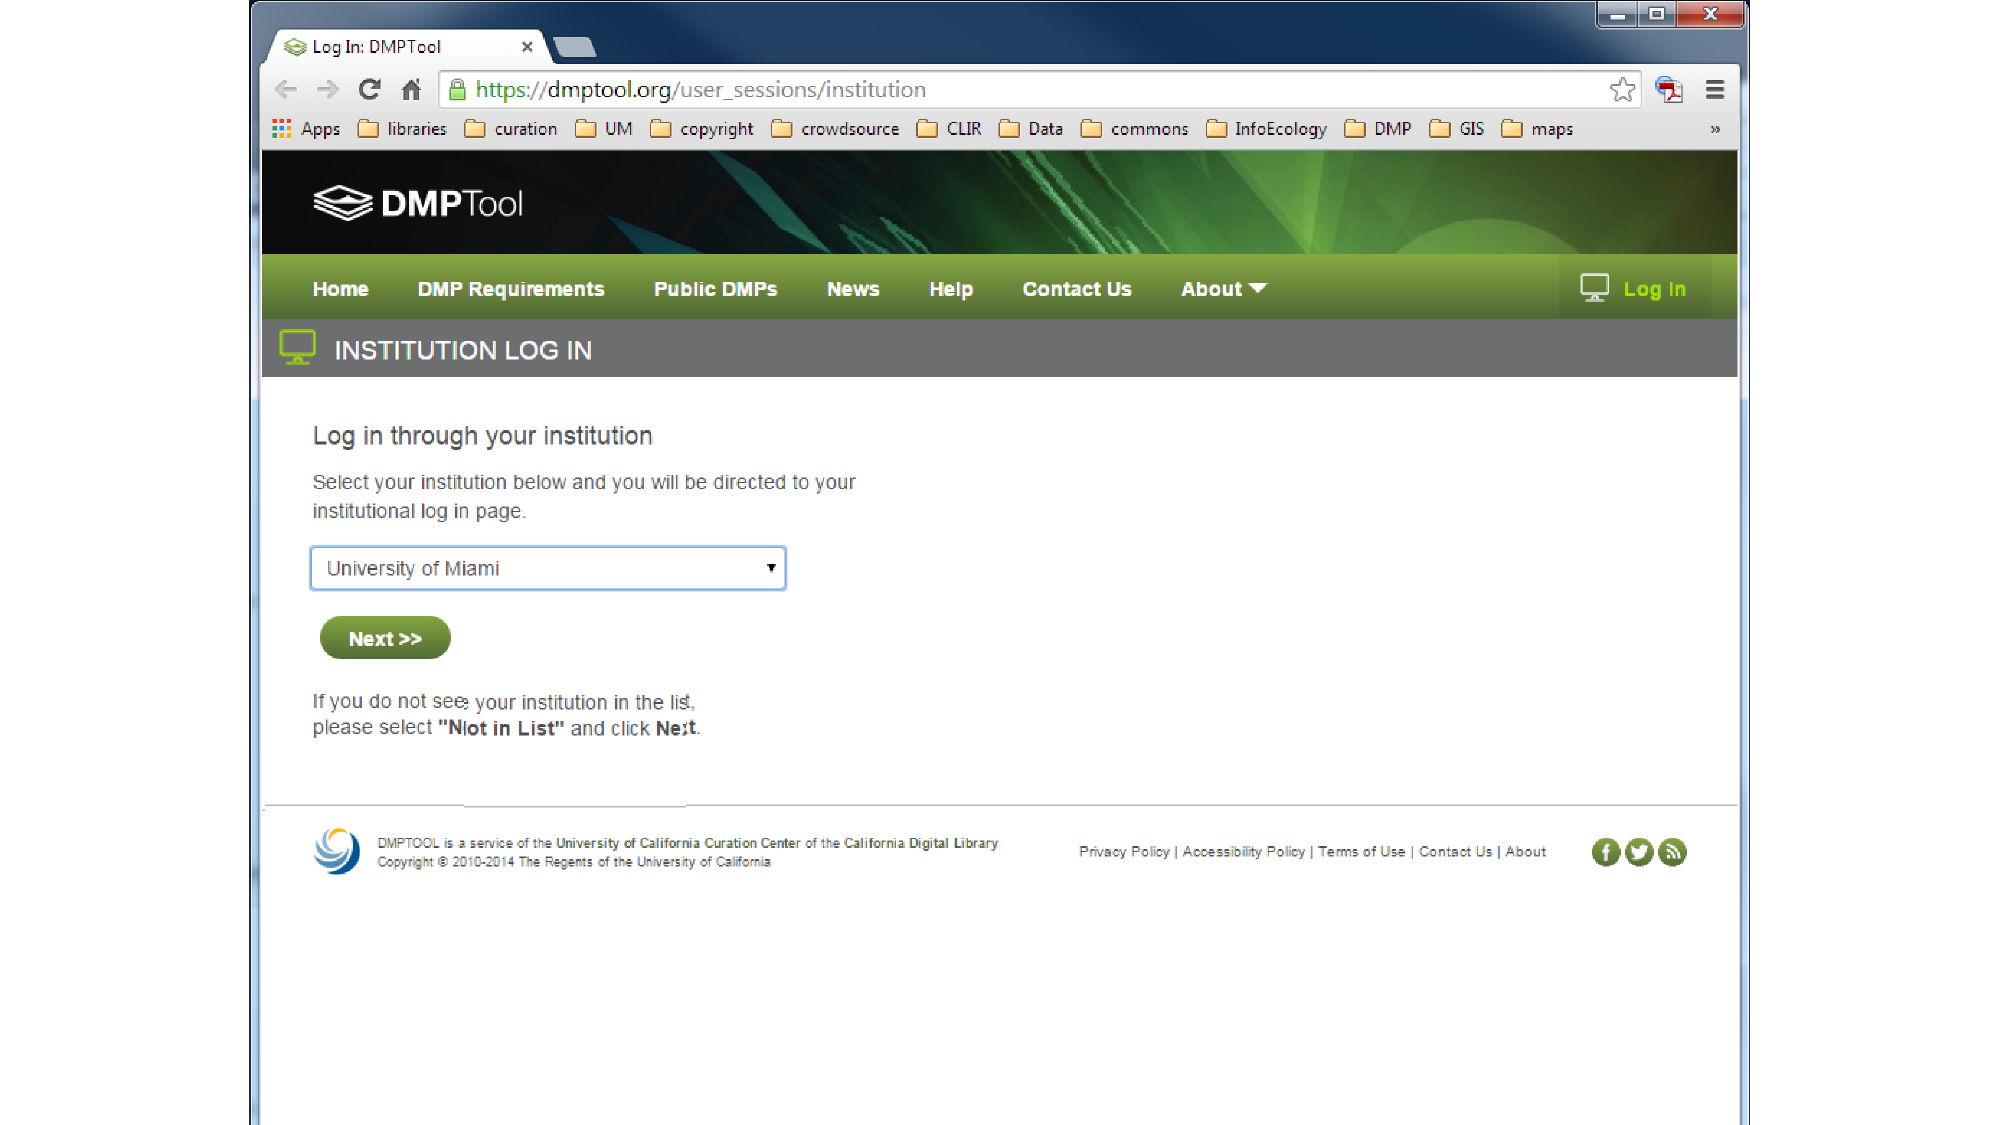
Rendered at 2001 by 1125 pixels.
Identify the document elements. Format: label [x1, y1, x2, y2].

list [249, 0, 1750, 1125]
